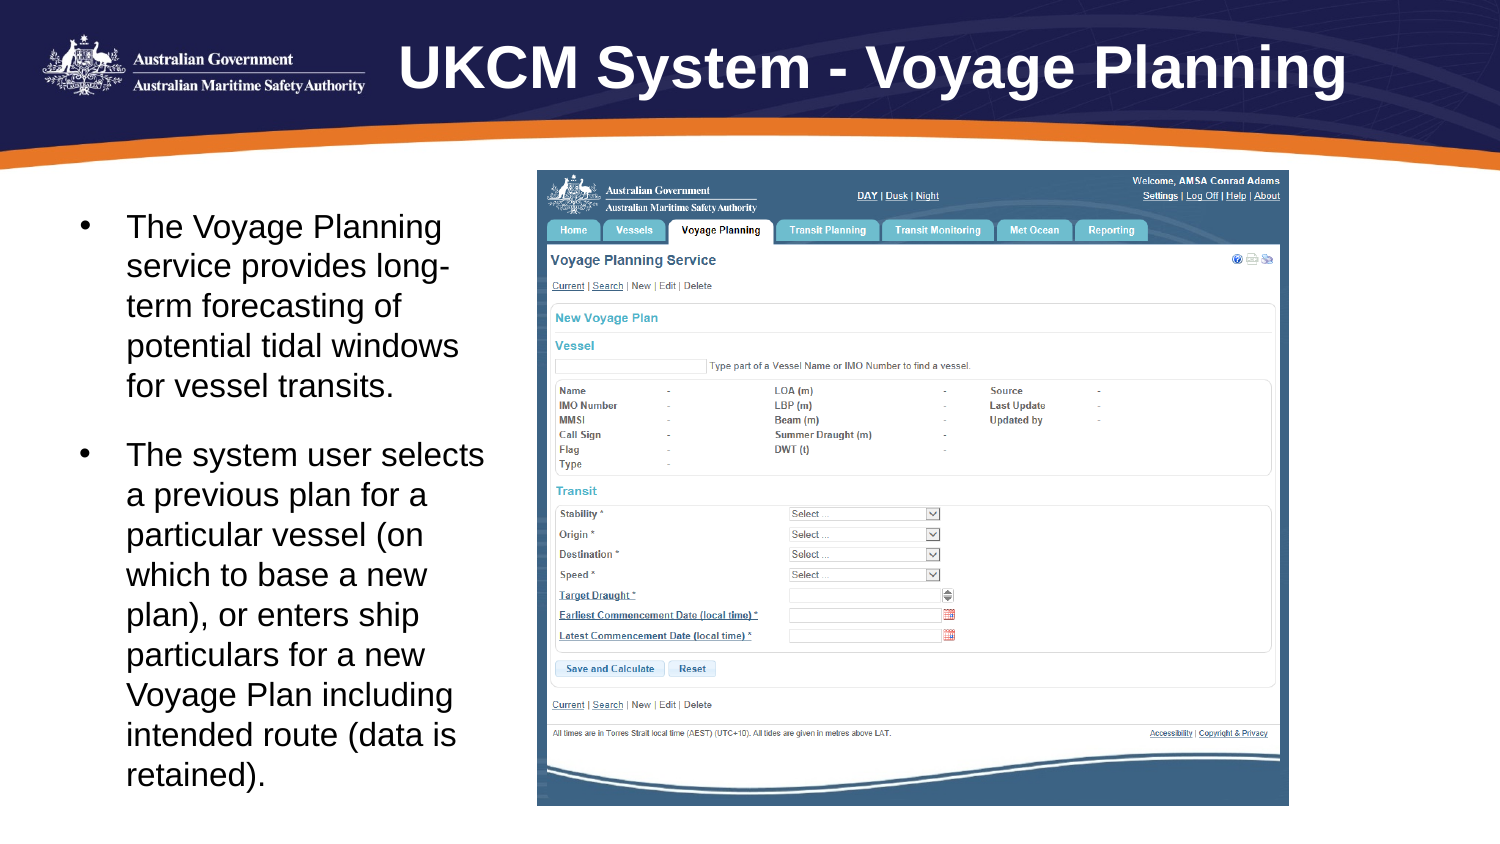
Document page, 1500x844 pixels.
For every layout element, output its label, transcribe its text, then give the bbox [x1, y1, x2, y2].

picture [0, 0, 1500, 806]
title UKCM System - Voyage Planning [383, 20, 1400, 115]
text_box The system user selects a previous plan for a particular vessel (on which to base a new plan), or enters ship particulars for a new Voyage Plan including intended route (data is retained). [64, 426, 502, 801]
text_box The Voyage Planning service provides long-term forecasting of potential tidal windows for vessel transits. [64, 197, 502, 412]
